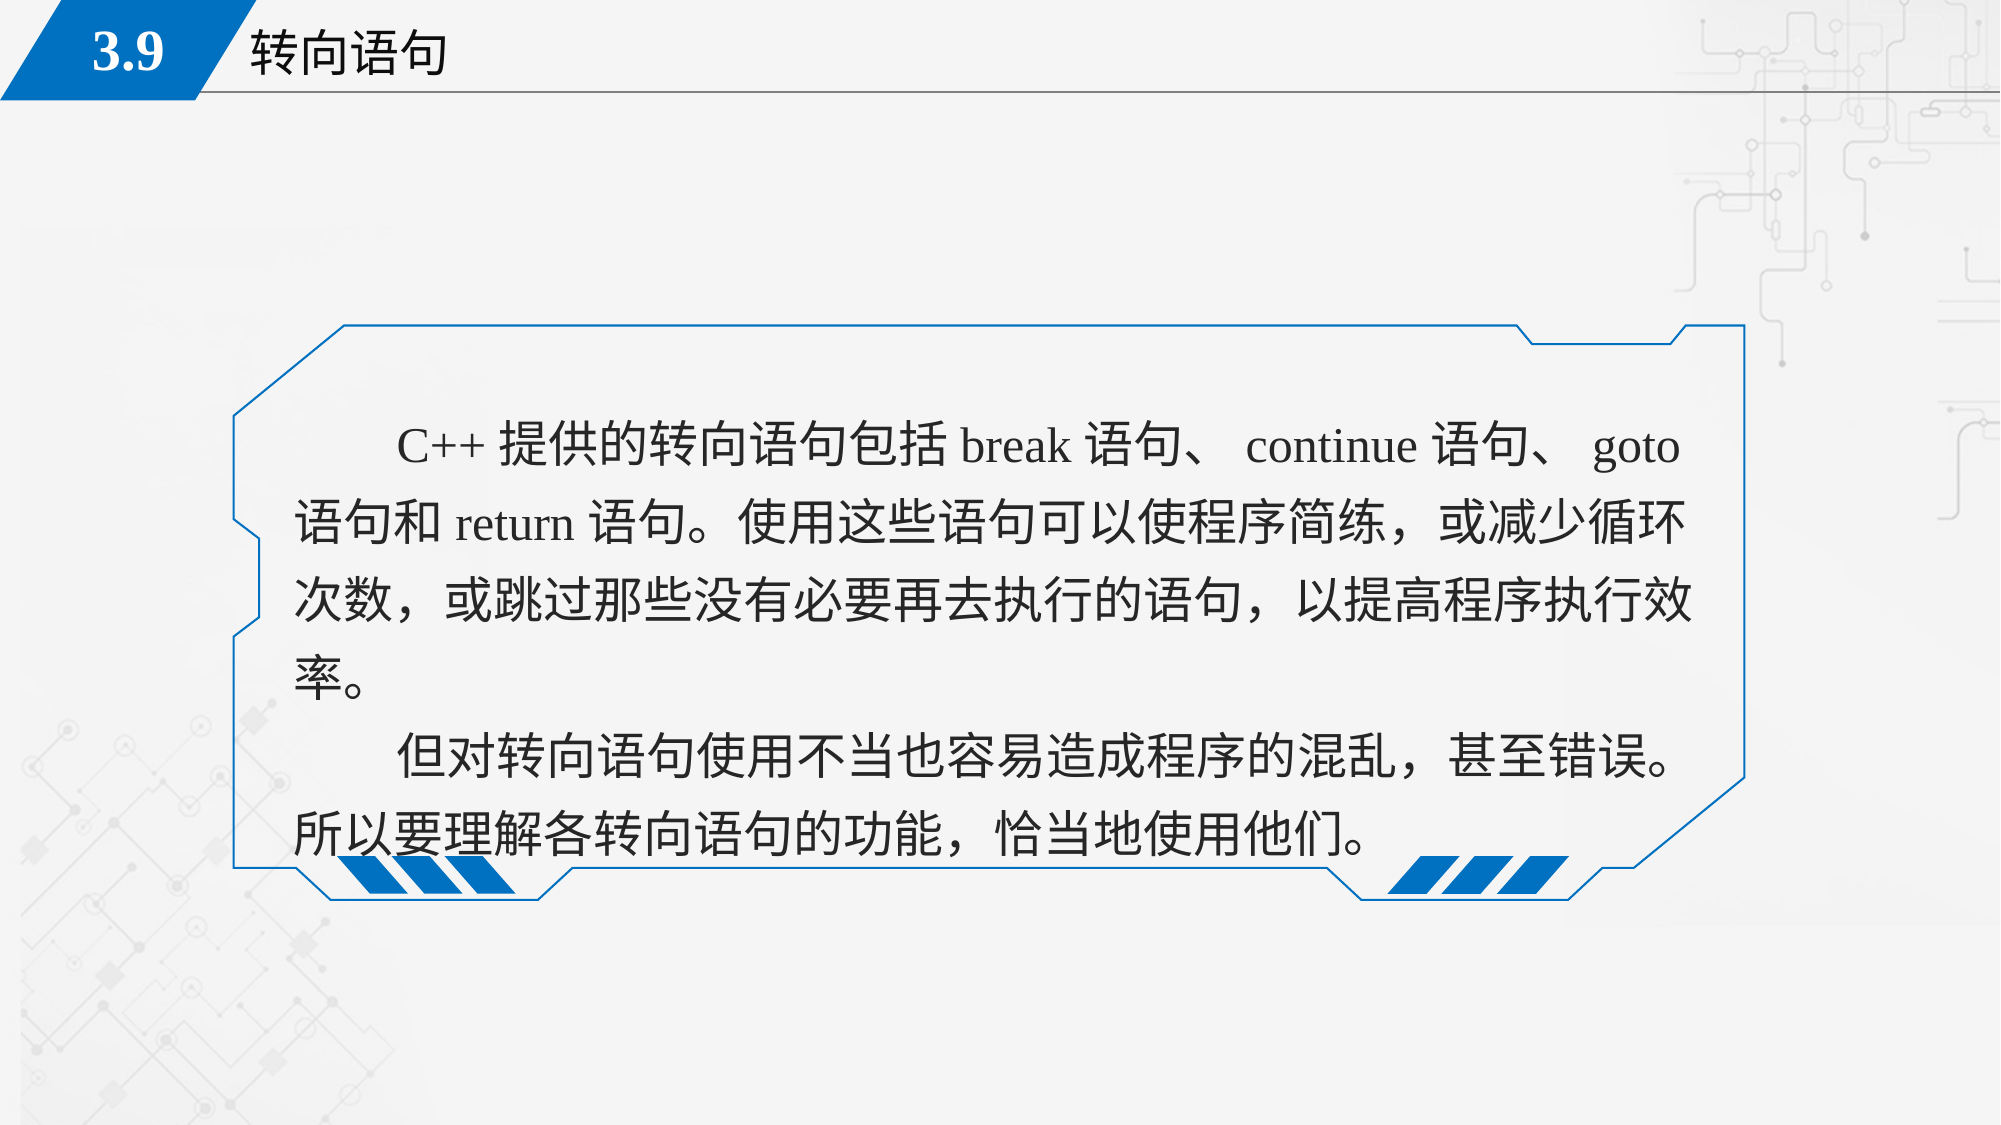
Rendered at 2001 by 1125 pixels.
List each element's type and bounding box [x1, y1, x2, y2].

text_box [233, 325, 1745, 900]
picture [0, 0, 2001, 1125]
picture [0, 0, 60, 98]
